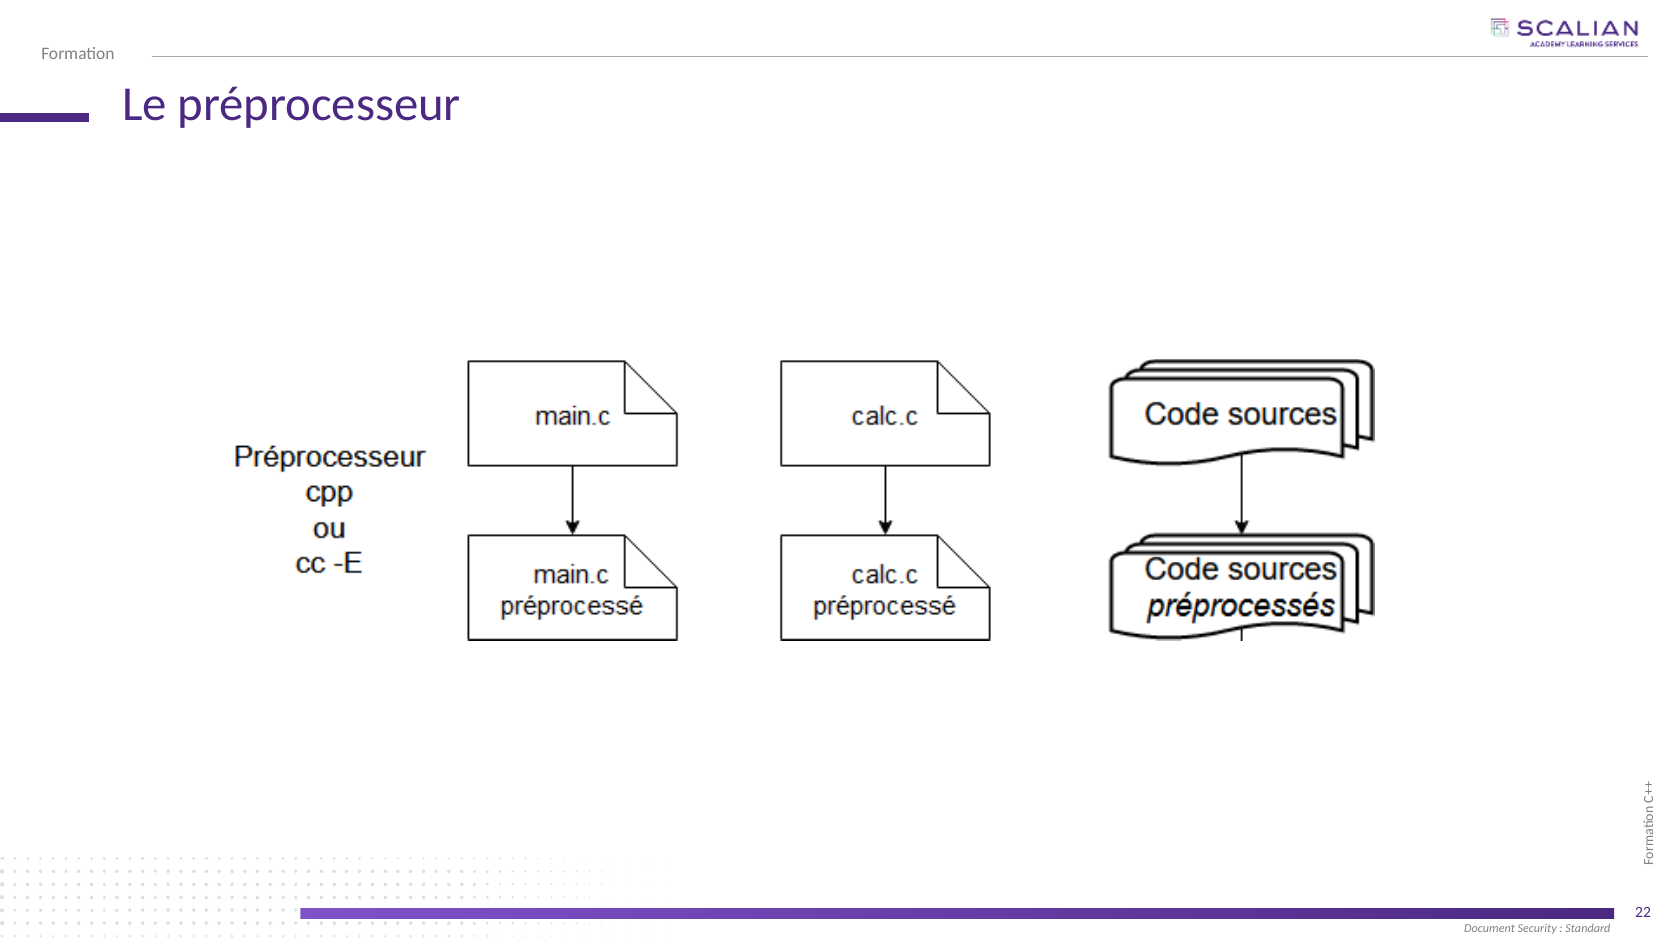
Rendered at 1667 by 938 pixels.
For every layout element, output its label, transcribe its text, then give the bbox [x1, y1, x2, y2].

title Le préprocesseur [107, 71, 805, 116]
picture [1482, 8, 1648, 56]
picture [235, 359, 1375, 641]
